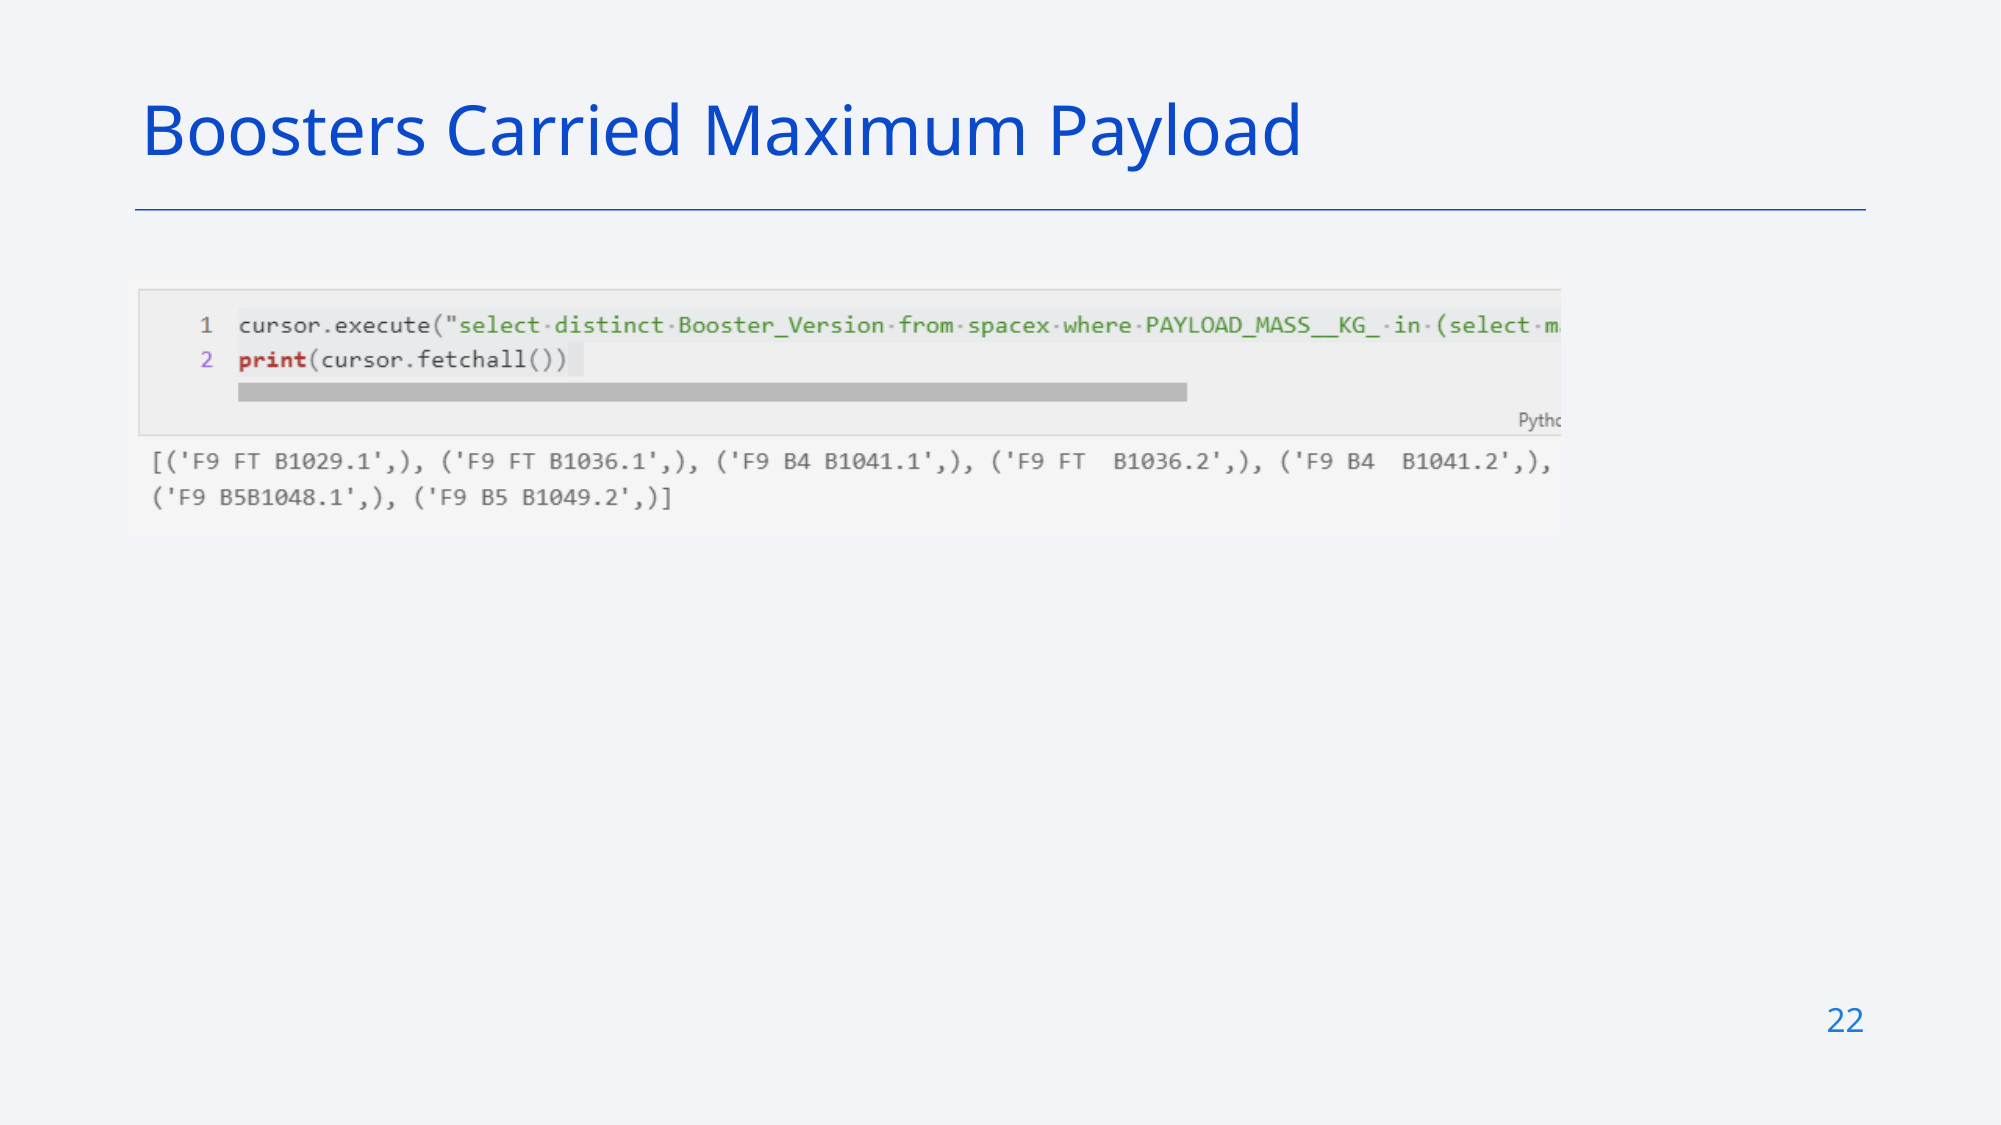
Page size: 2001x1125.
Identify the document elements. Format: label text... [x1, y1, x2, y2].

picture [0, 0, 2001, 1125]
text_box Boosters Carried Maximum Payload [126, 88, 1852, 179]
slide_number 22 [1429, 988, 1880, 1055]
